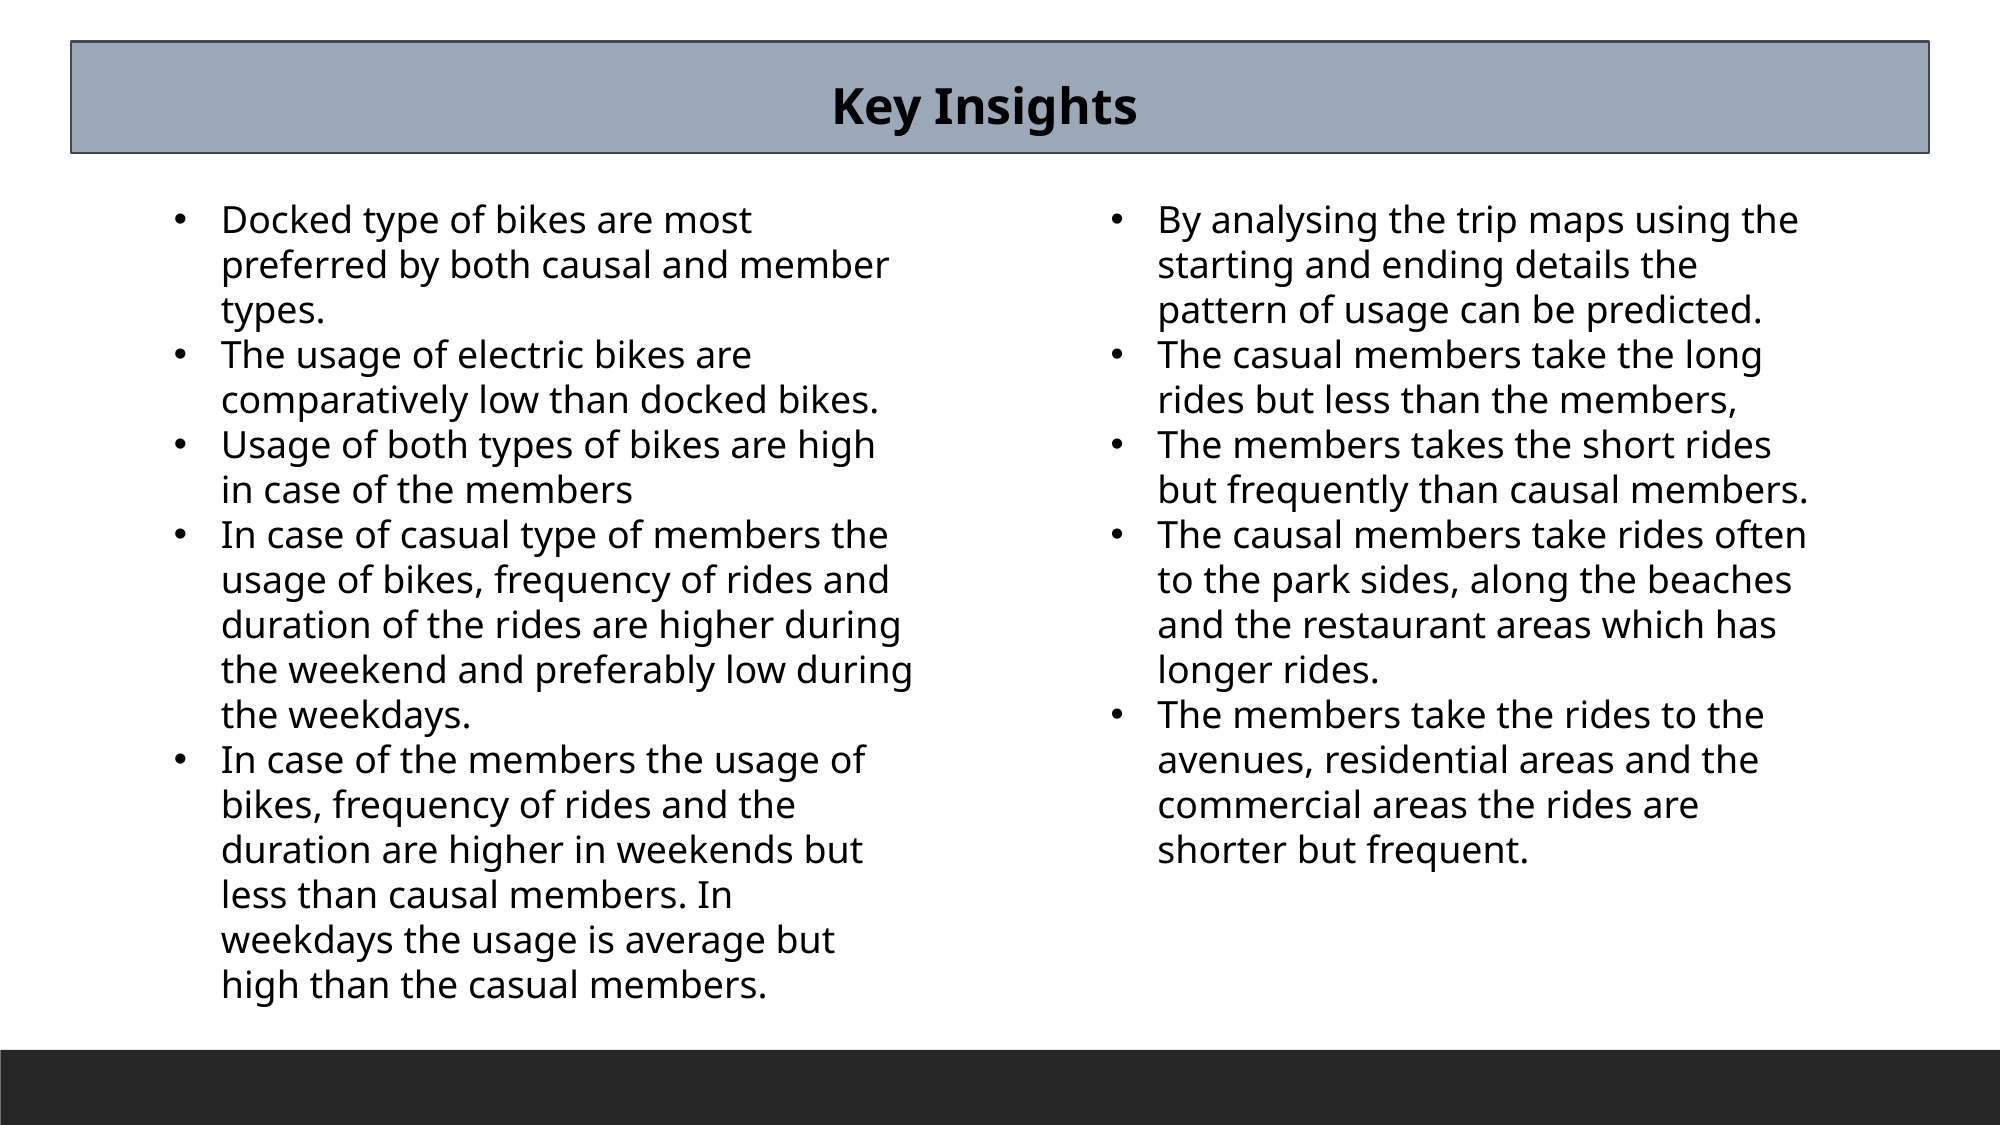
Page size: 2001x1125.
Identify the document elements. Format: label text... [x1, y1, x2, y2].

text_box [70, 40, 1930, 154]
text_box Docked type of bikes are most preferred by both causal and member types. The usage of electric bikes are comparatively low than docked bikes. Usage of both types of bikes are high in case of the members In case of casual type of members the usage of bikes, frequency of rides and duration of the rides are higher during the weekend and preferably low during the weekdays. In case of the members the usage of bikes, frequency of rides and the duration are higher in weekends but less than causal members. In weekdays the usage is average but high than the casual members. [159, 188, 930, 1013]
text_box Key Insights [408, 66, 1561, 142]
text_box By analysing the trip maps using the starting and ending details the pattern of usage can be predicted. The casual members take the long rides but less than the members, The members takes the short rides but frequently than causal members. The causal members take rides often to the park sides, along the beaches and the restaurant areas which has longer rides. The members take the rides to the avenues, residential areas and the commercial areas the rides are shorter but frequent. [1095, 188, 1841, 923]
